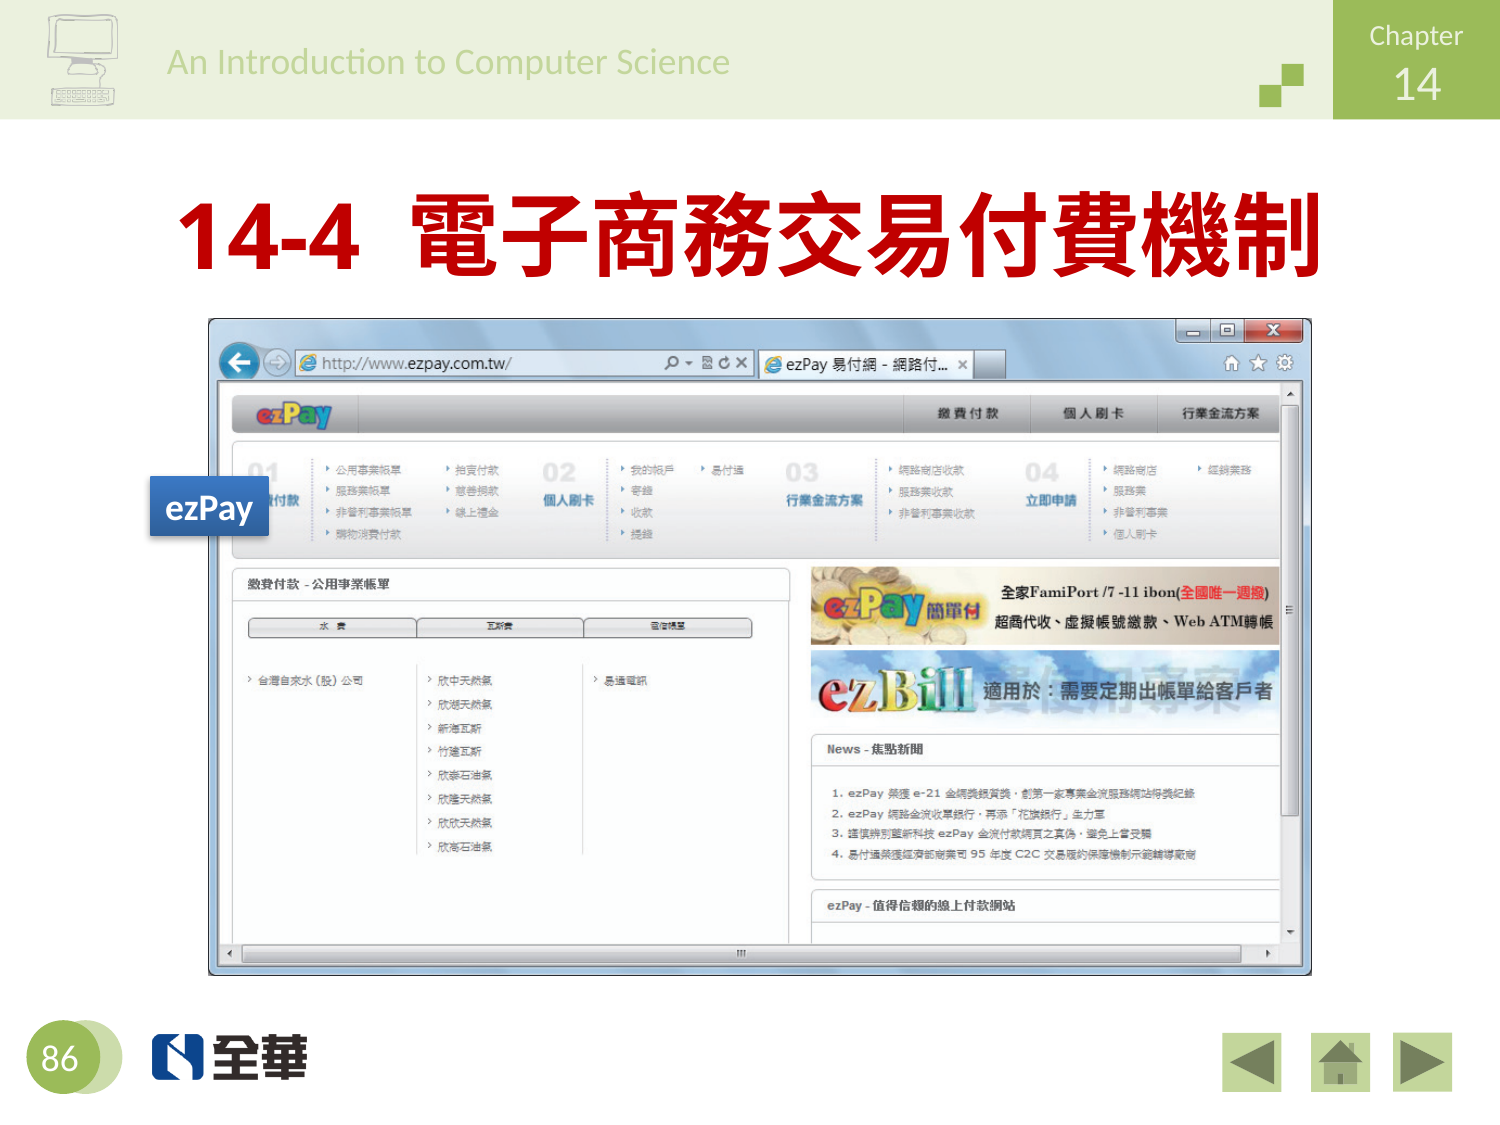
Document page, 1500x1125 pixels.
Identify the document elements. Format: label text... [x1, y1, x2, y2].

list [208, 318, 1312, 976]
title 14-4 電子商務交易付費機制 [75, 138, 1425, 327]
text_box ezPay [150, 476, 203, 536]
picture [47, 14, 118, 106]
picture [152, 1034, 307, 1080]
